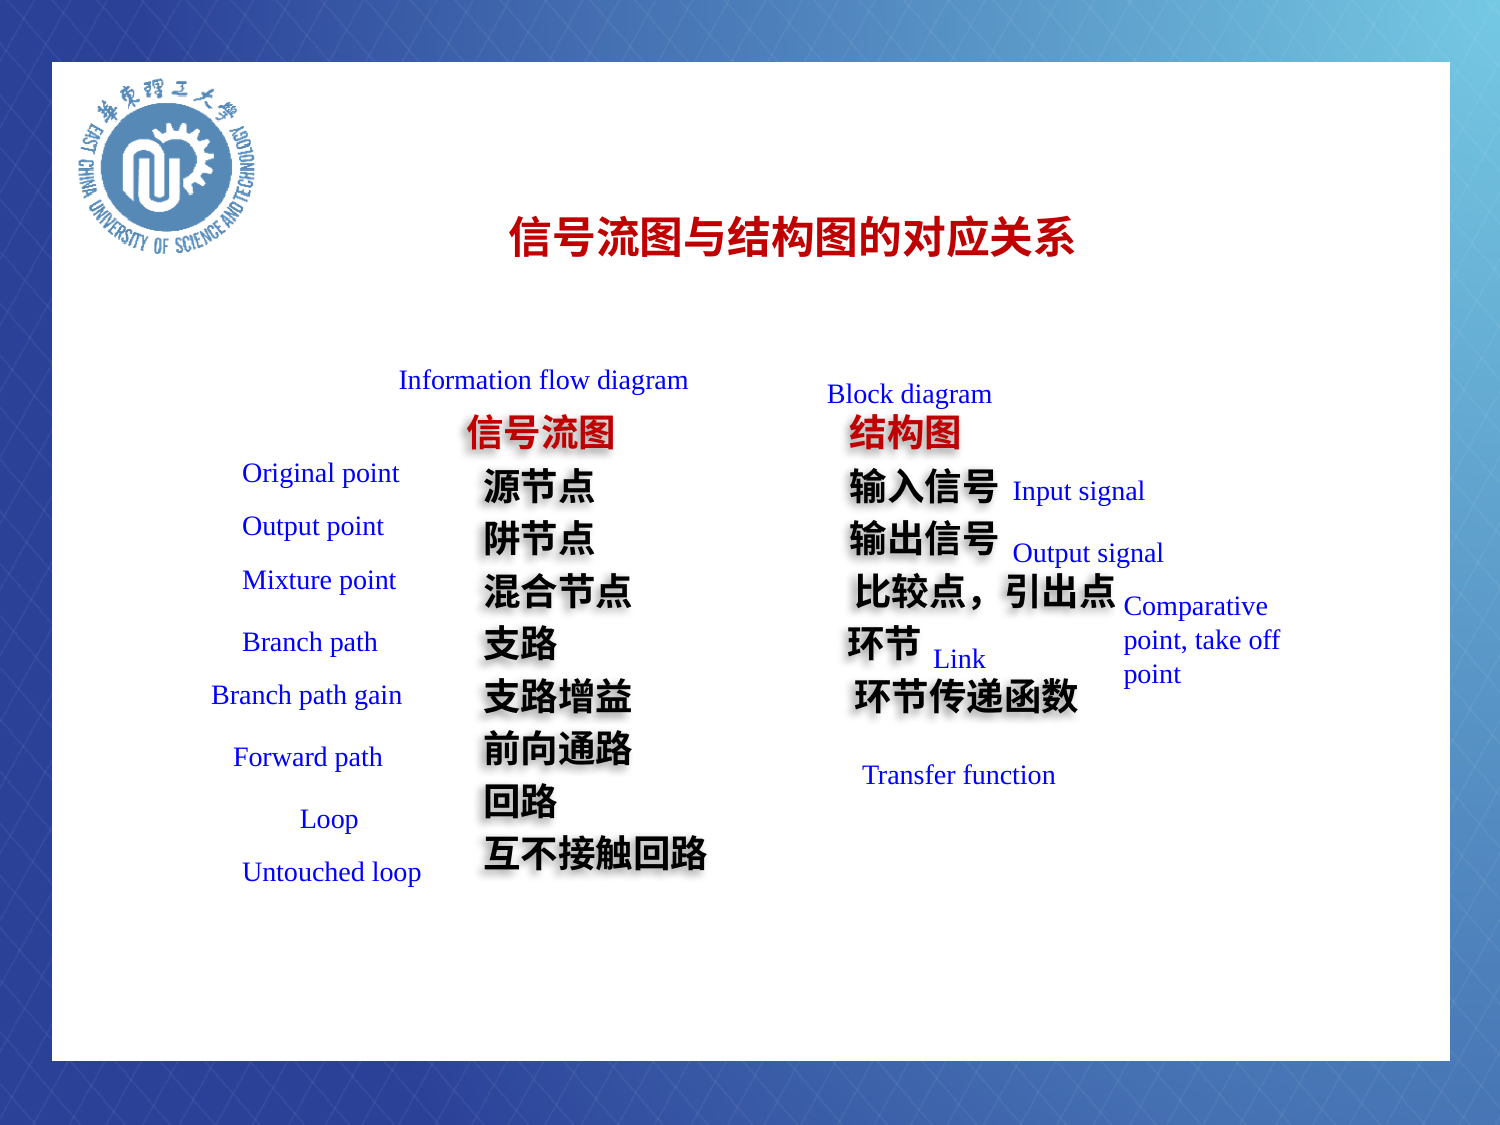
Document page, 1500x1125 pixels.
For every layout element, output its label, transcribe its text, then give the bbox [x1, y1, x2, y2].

text_box Block diagram [812, 367, 1052, 417]
text_box Output signal [997, 527, 1202, 576]
text_box Information flow diagram [383, 354, 715, 403]
text_box 信号流图 结构图 源节点 输入信号 阱节点 输出信号 混合节点 比较点，引出点 支路 环节 支路增益 环节传递函数 前向通路 回路 互不接触回路 [357, 367, 1277, 977]
text_box Comparative point, take off point [1108, 580, 1313, 697]
text_box Loop [227, 792, 431, 842]
text_box Branch path gain [196, 668, 449, 718]
text_box Output point [227, 500, 431, 549]
text_box Link [918, 633, 1016, 682]
text_box Transfer function [847, 748, 1096, 798]
text_box Original point [227, 447, 431, 496]
text_box Mixture point [227, 553, 431, 603]
picture [0, 0, 1500, 1125]
text_box Input signal [997, 465, 1202, 514]
text_box Branch path [227, 615, 431, 665]
text_box Forward path [218, 730, 423, 780]
text_box Untouched loop [227, 846, 467, 895]
text_box 信号流图与结构图的对应关系 [398, 202, 1188, 270]
